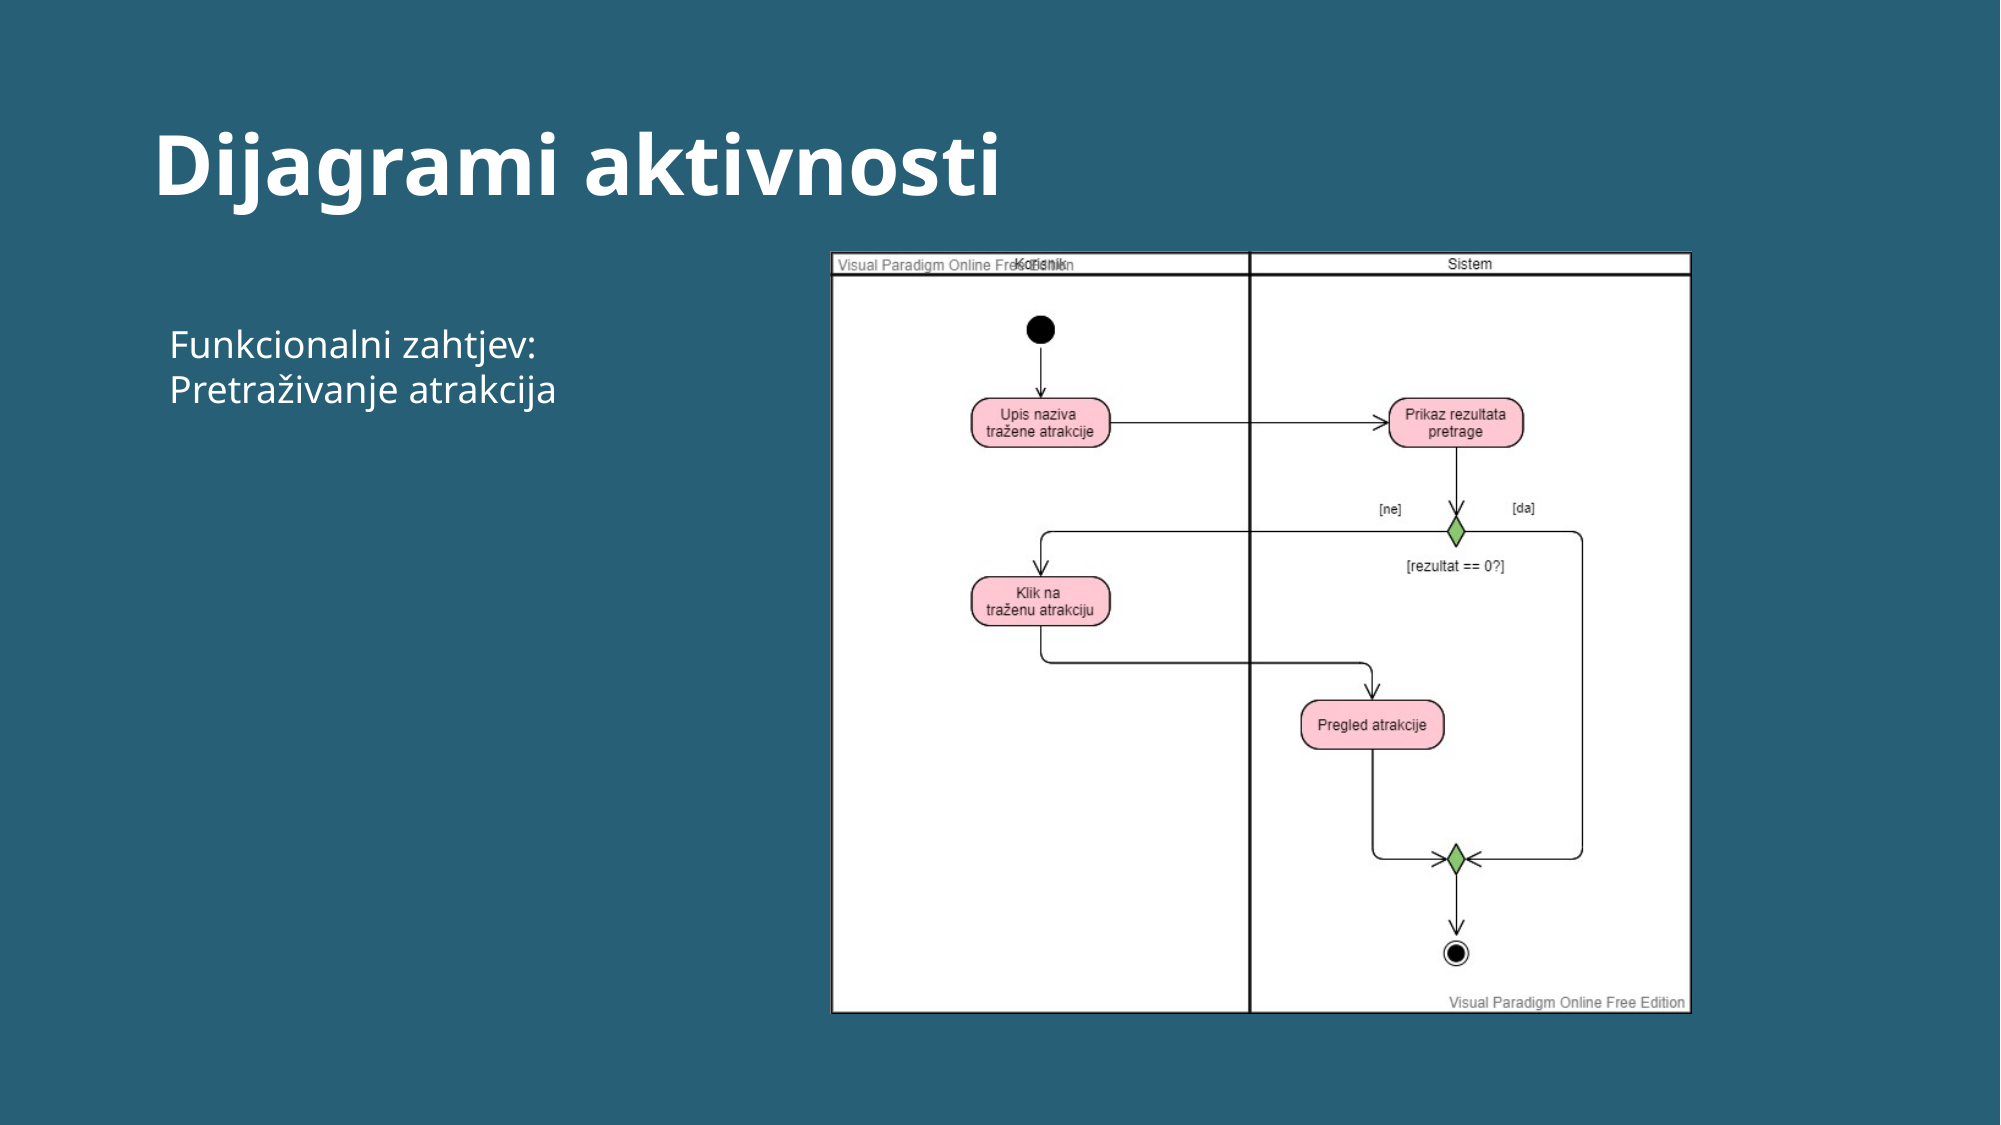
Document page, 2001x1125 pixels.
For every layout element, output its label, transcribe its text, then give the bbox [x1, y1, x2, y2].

title Dijagrami aktivnosti [137, 59, 1863, 278]
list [830, 251, 1692, 1014]
text_box Funkcionalni zahtjev: Pretraživanje atrakcija [154, 313, 573, 464]
